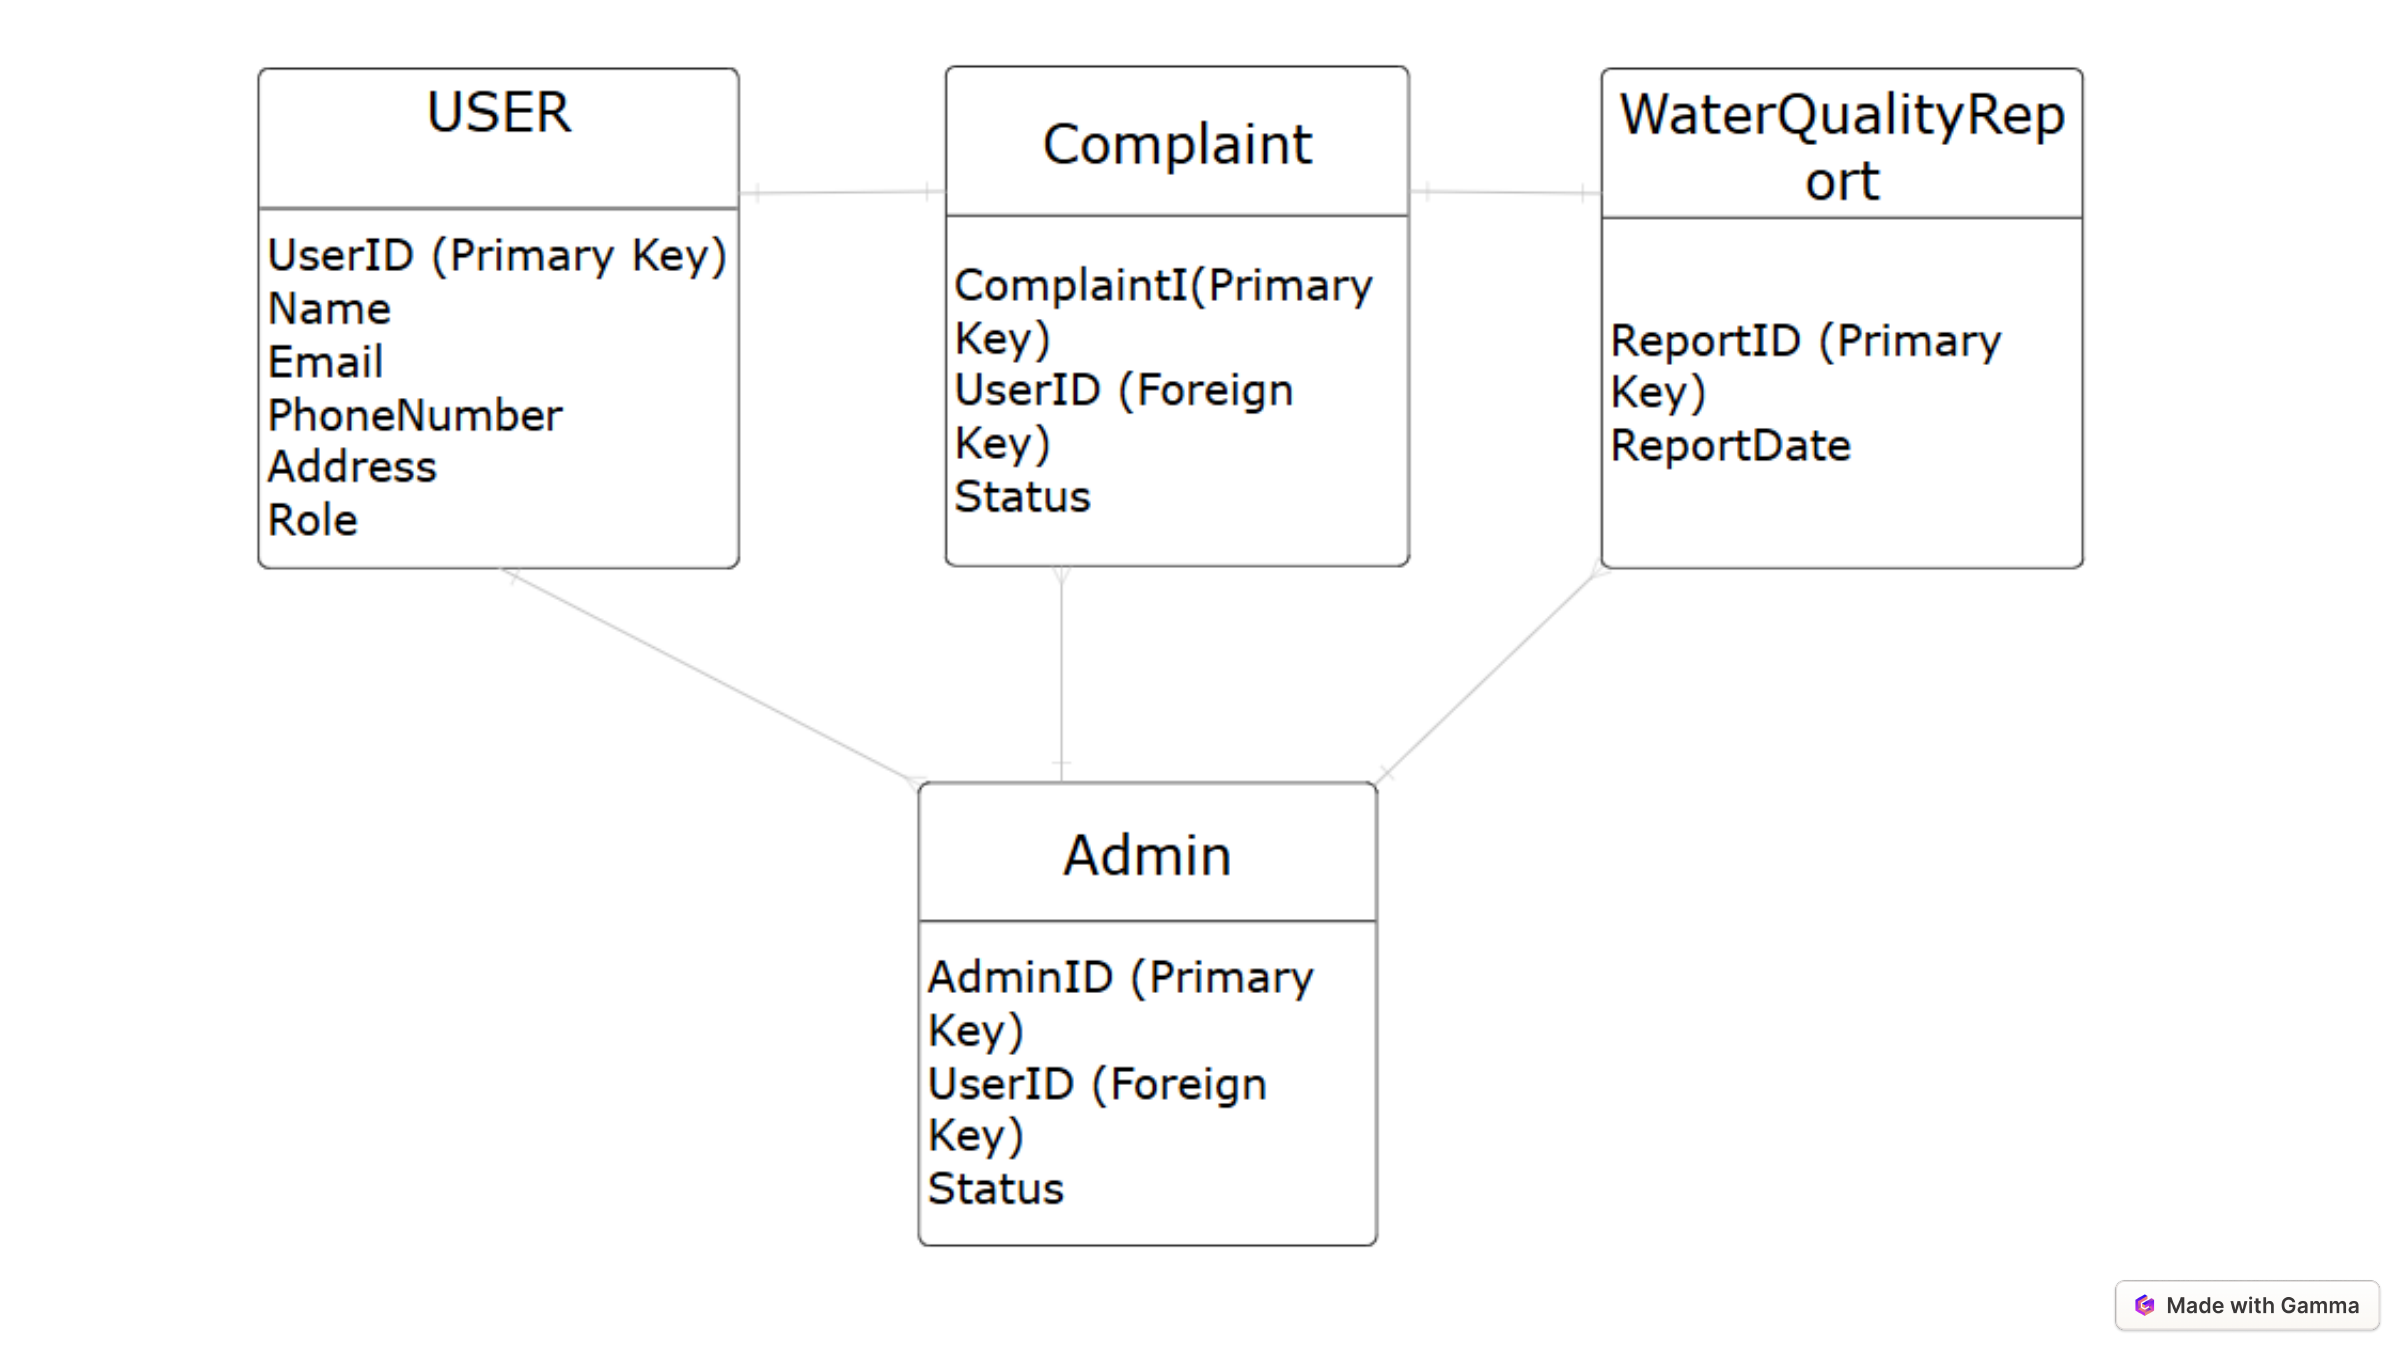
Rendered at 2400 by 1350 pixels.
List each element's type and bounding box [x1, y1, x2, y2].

picture [243, 51, 2097, 1260]
picture [2106, 1271, 2389, 1339]
